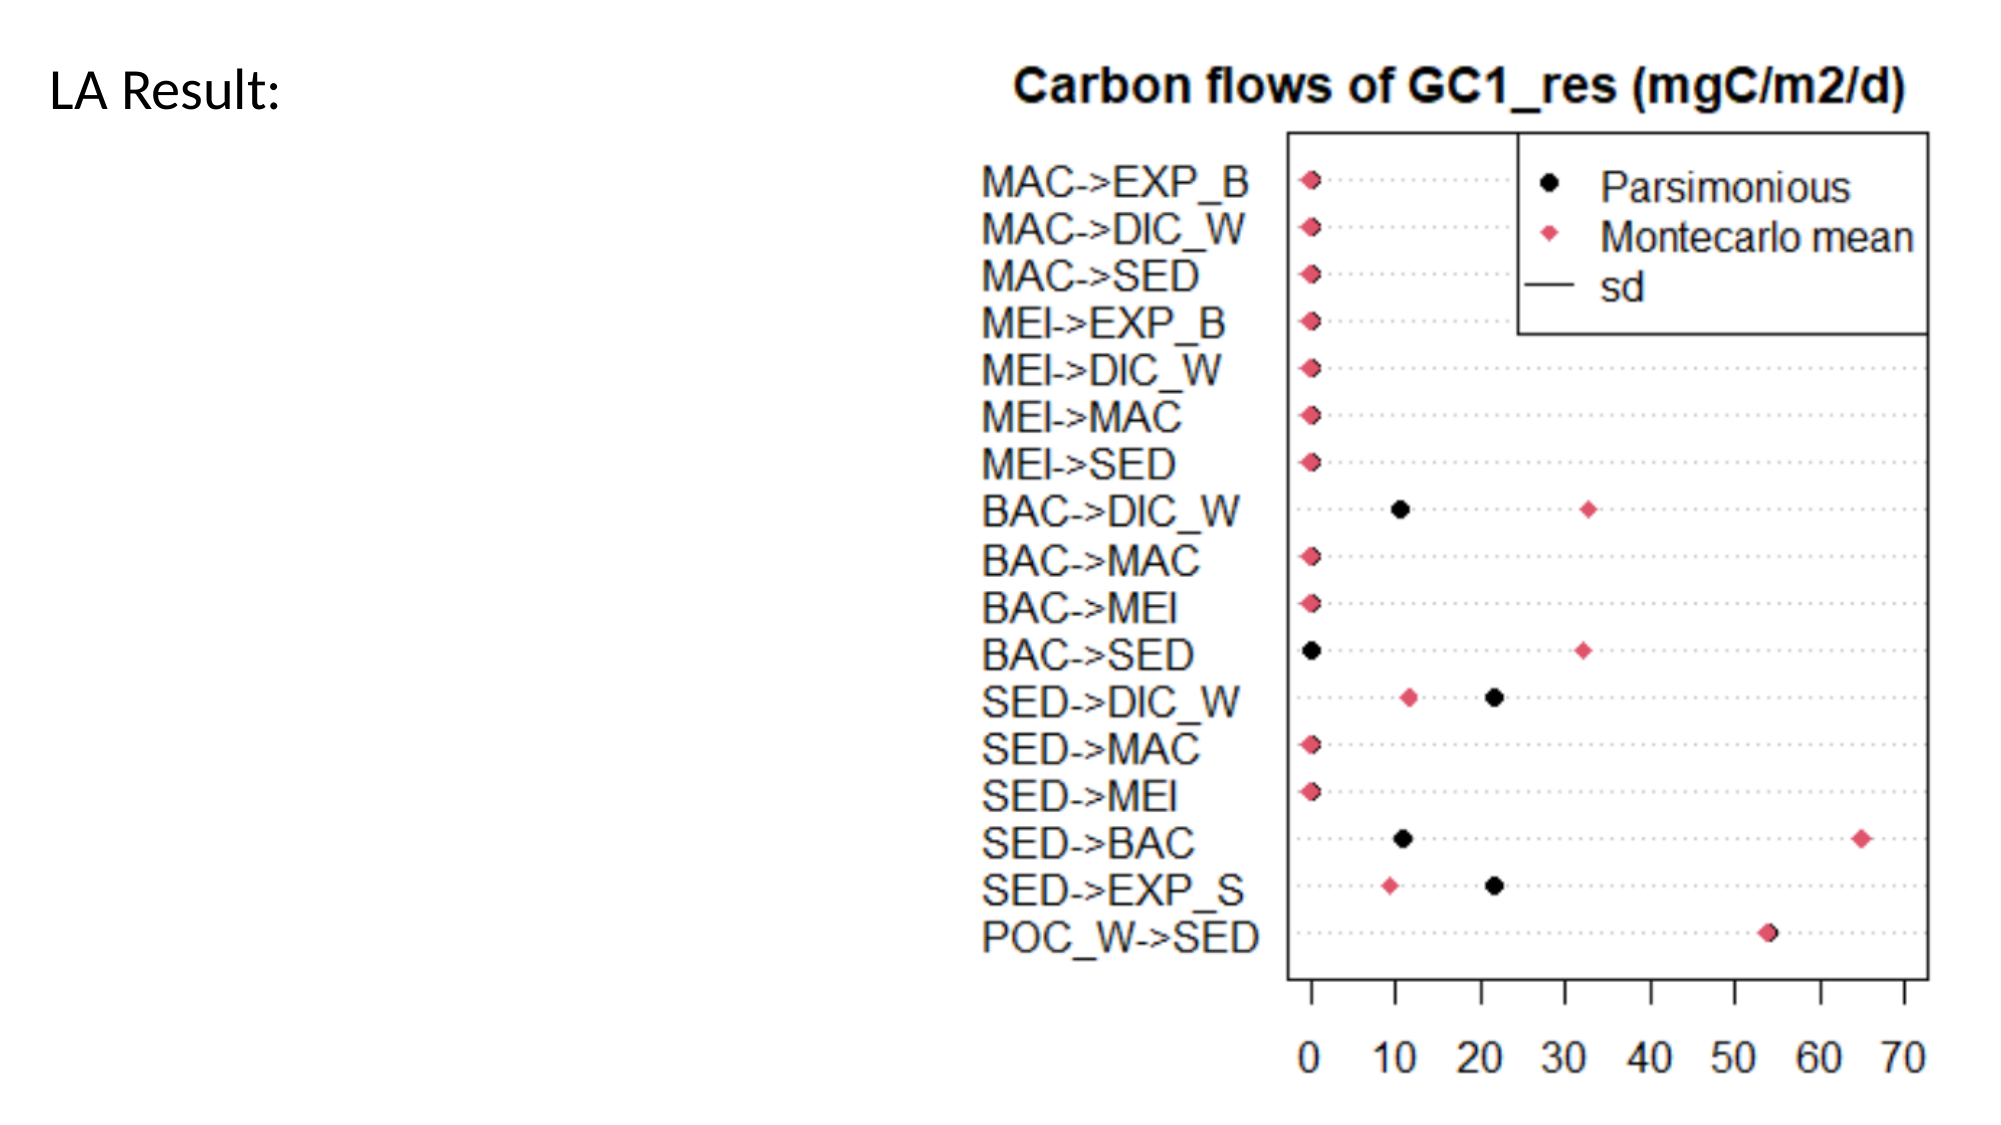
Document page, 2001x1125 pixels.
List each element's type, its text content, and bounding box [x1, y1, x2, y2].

text_box LA Result: [35, 43, 311, 129]
picture [968, 43, 1959, 1078]
